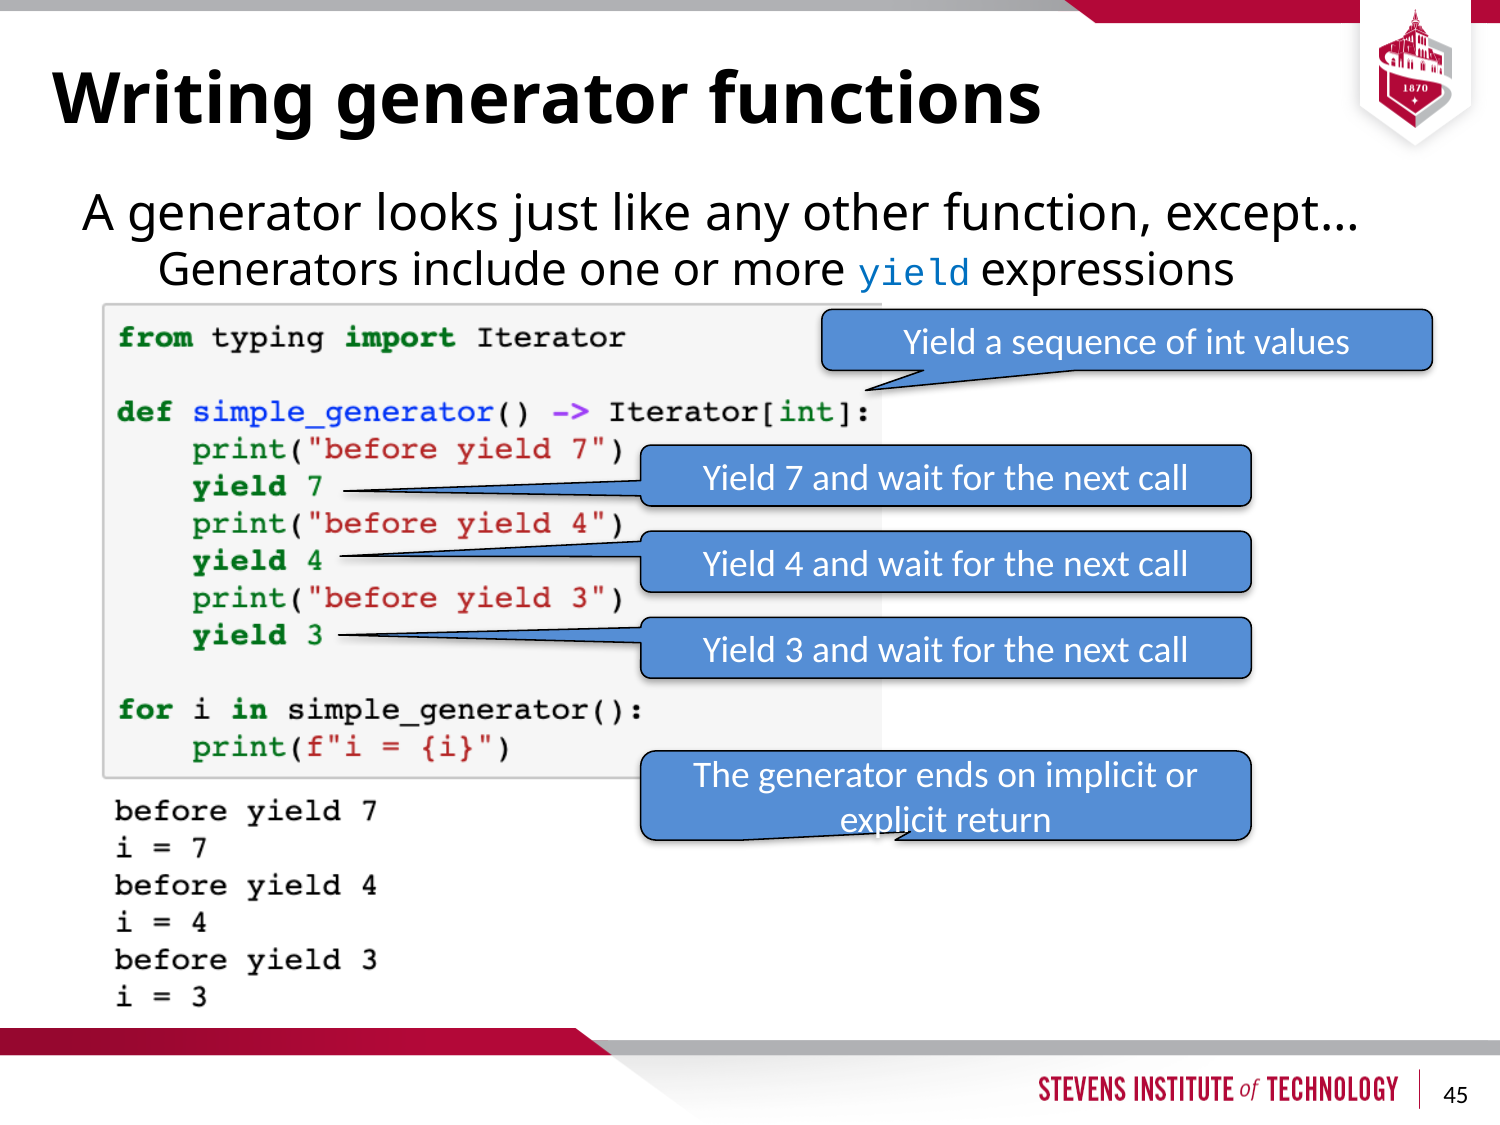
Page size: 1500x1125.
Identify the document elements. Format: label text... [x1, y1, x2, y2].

title Writing generator functions [37, 45, 1338, 150]
text_box Yield a sequence of int values [886, 308, 1434, 390]
text_box Yield 3 and wait for the next call [886, 616, 1253, 679]
text_box Yield 7 and wait for the next call [886, 444, 1252, 507]
picture [0, 1028, 1500, 1125]
text_box The generator ends on implicit or explicit return [886, 750, 1252, 841]
picture [0, 0, 1500, 160]
slide_number 45 [1428, 1071, 1490, 1108]
list A generator looks just like any other function, except… Generators include one or more yield expressions [67, 172, 1459, 913]
picture [97, 297, 882, 1018]
text_box Yield 4 and wait for the next call [886, 530, 1252, 593]
